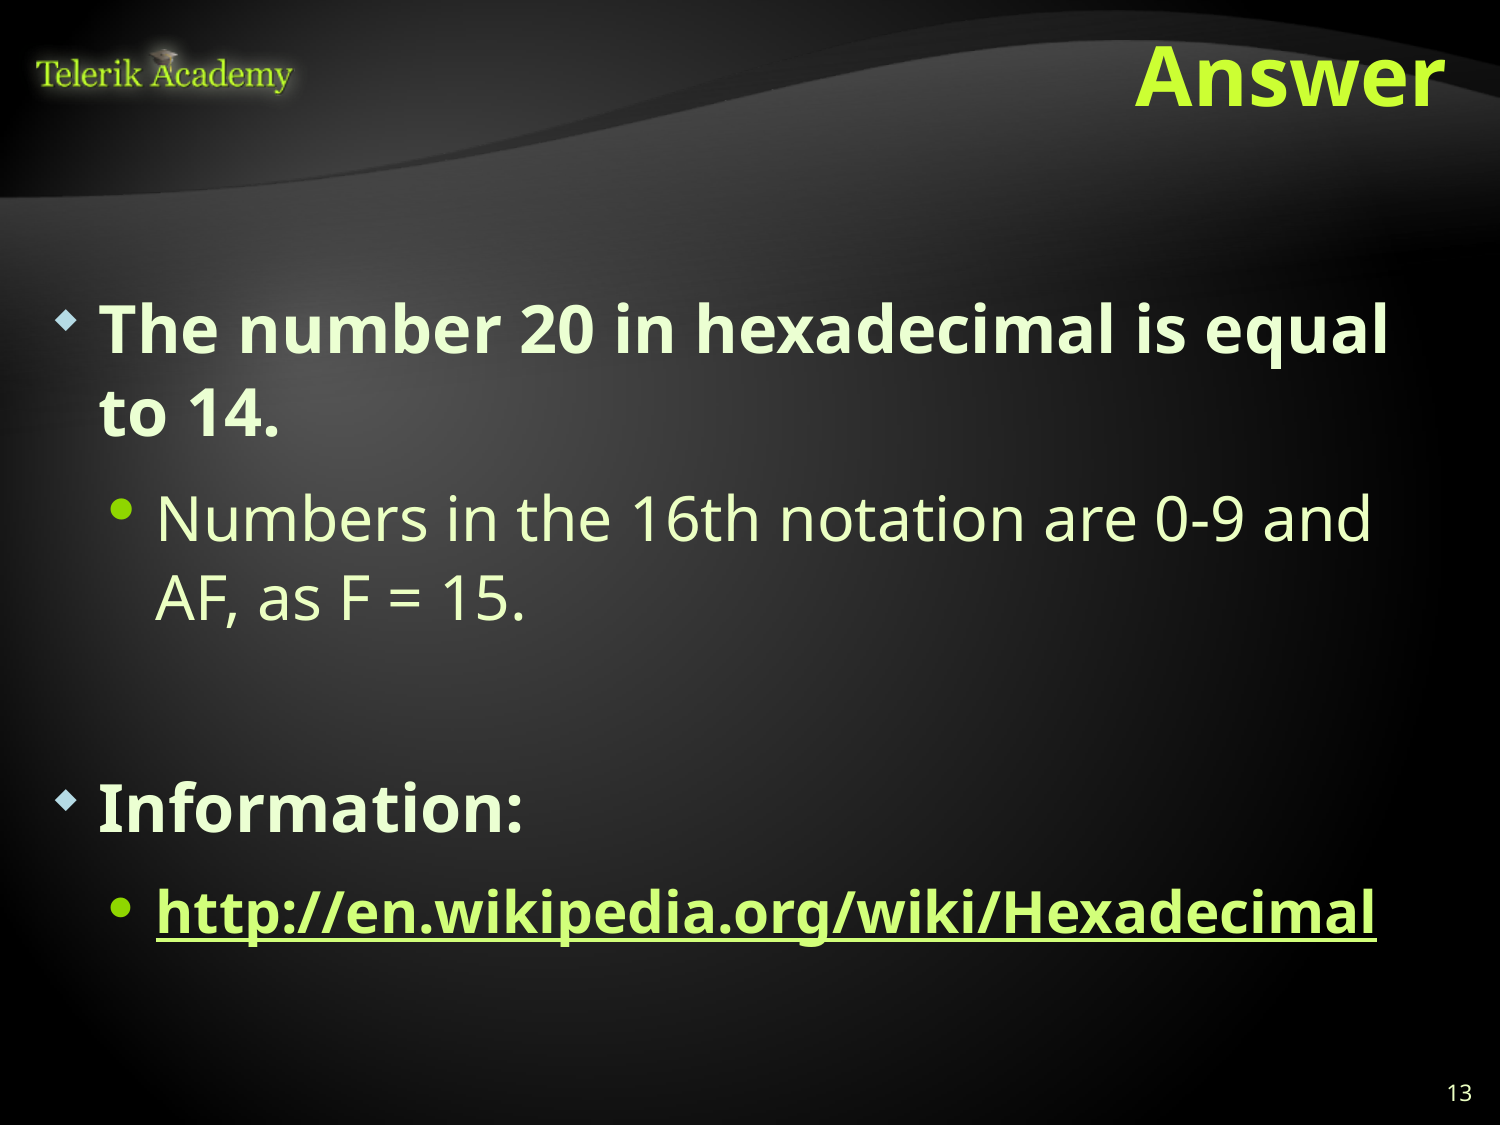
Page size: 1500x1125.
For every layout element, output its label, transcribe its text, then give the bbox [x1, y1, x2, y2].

picture [0, 0, 1500, 1125]
title Answer [300, 12, 1463, 150]
slide_number 13 [1412, 1074, 1488, 1113]
list The number 20 in hexadecimal is equal to 14. Numbers in the 16th notation are 0-9 and AF, as F = 15. Information: http://en.wikipedia.org/wiki/Hexadecimal [37, 275, 1463, 1100]
